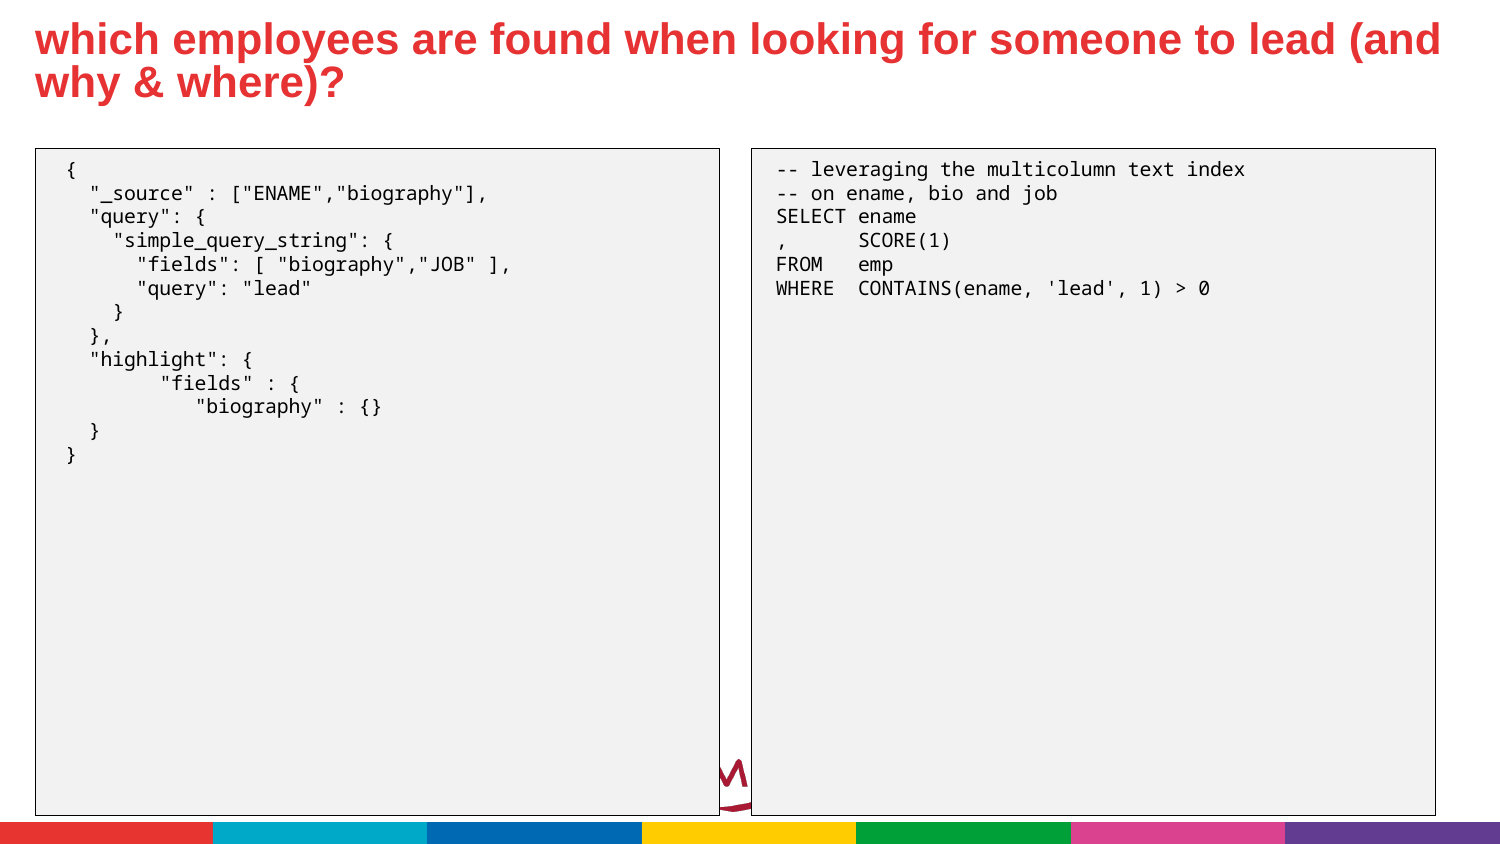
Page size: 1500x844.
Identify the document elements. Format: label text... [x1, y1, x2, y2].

text_box -- leveraging the multicolumn text index -- on ename, bio and job SELECT ename , SCORE(1) FROM emp WHERE CONTAINS(ename, 'lead', 1) > 0 [761, 149, 1436, 307]
picture [0, 822, 1500, 844]
title which employees are found when looking for someone to lead (and why & where)? [35, 21, 1482, 138]
picture [720, 759, 751, 812]
text_box { "_source" : ["ENAME","biography"], "query": { "simple_query_string": { "fields": [ "biography","JOB" ], "query": "lead" } }, "highlight": { "fields" : { "biography" : {} } } [50, 149, 527, 473]
text_box [35, 148, 720, 816]
text_box [751, 148, 1436, 816]
